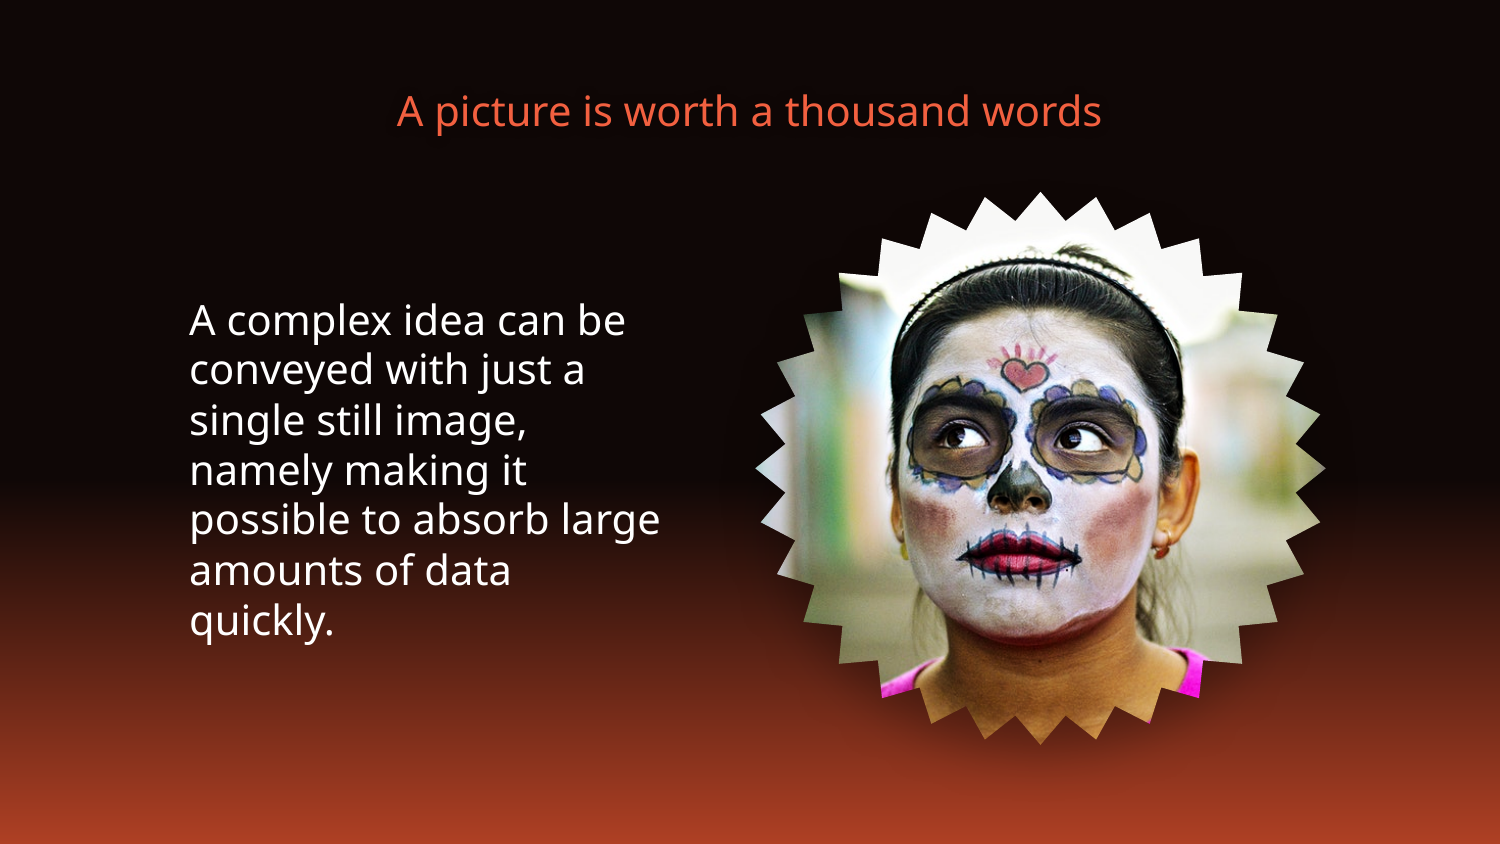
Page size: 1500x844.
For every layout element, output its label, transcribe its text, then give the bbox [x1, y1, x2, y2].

title A picture is worth a thousand words [165, 62, 1334, 157]
picture [754, 191, 1326, 746]
list A complex idea can be conveyed with just a single still image, namely making it possible to absorb large amounts of data quickly. [174, 191, 680, 745]
